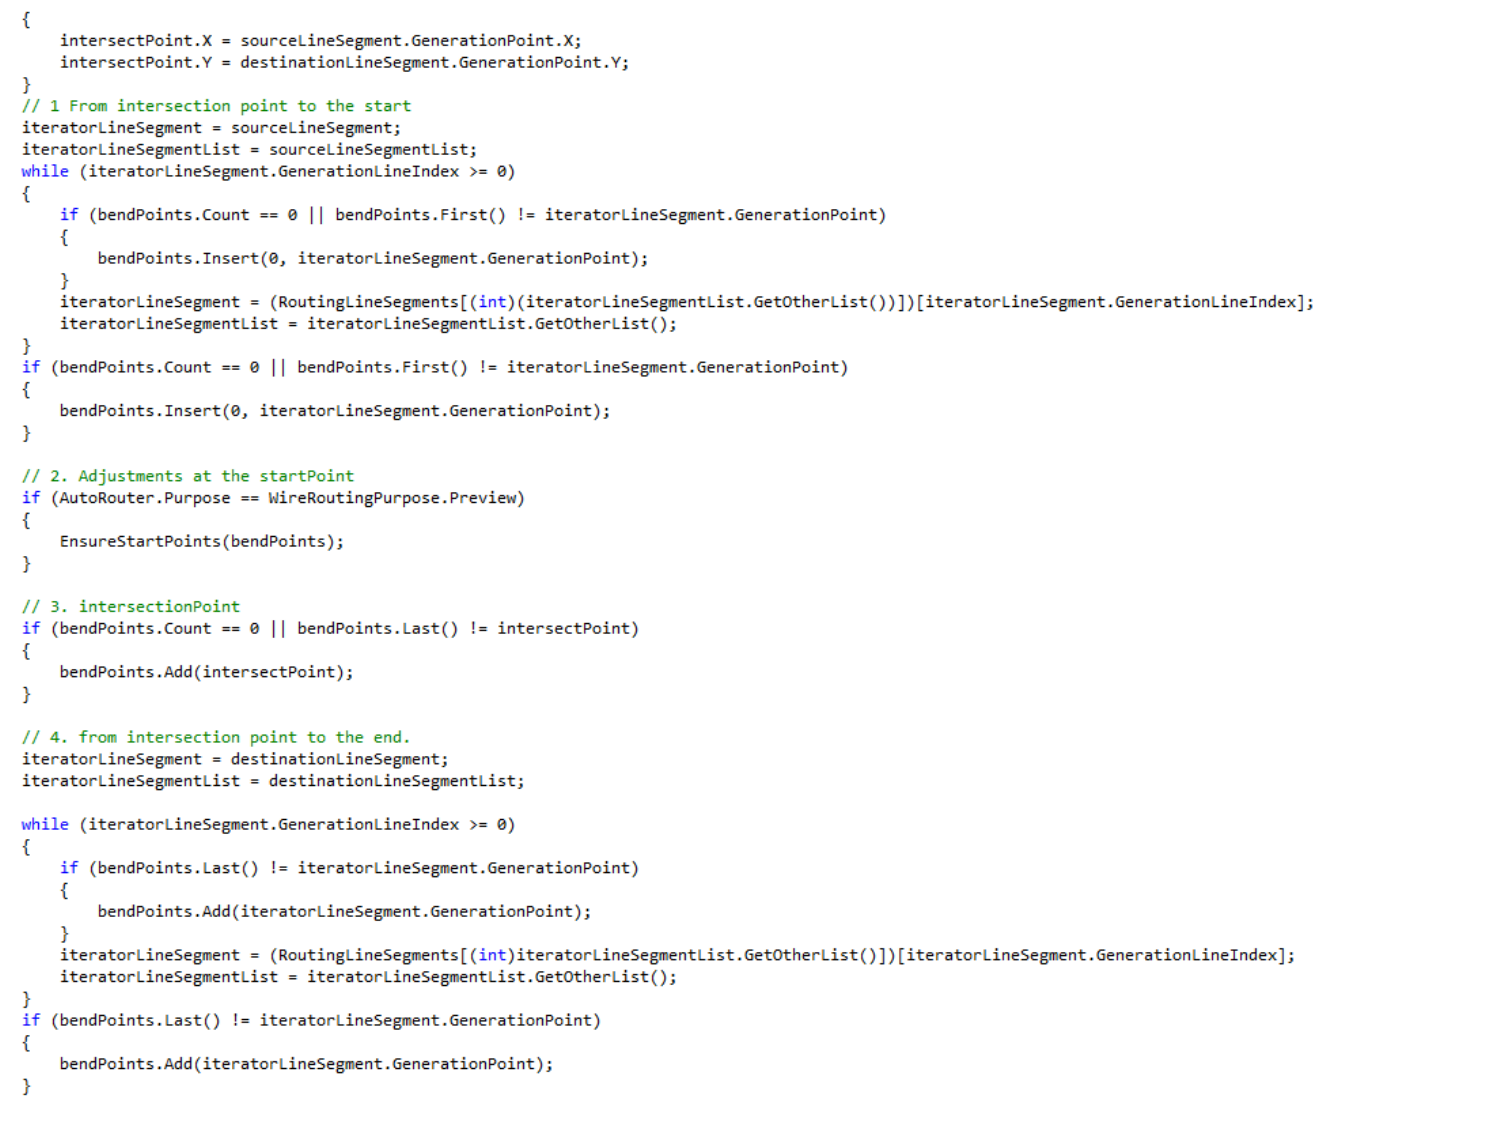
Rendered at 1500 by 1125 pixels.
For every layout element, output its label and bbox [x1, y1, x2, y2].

list [0, 8, 1500, 1117]
